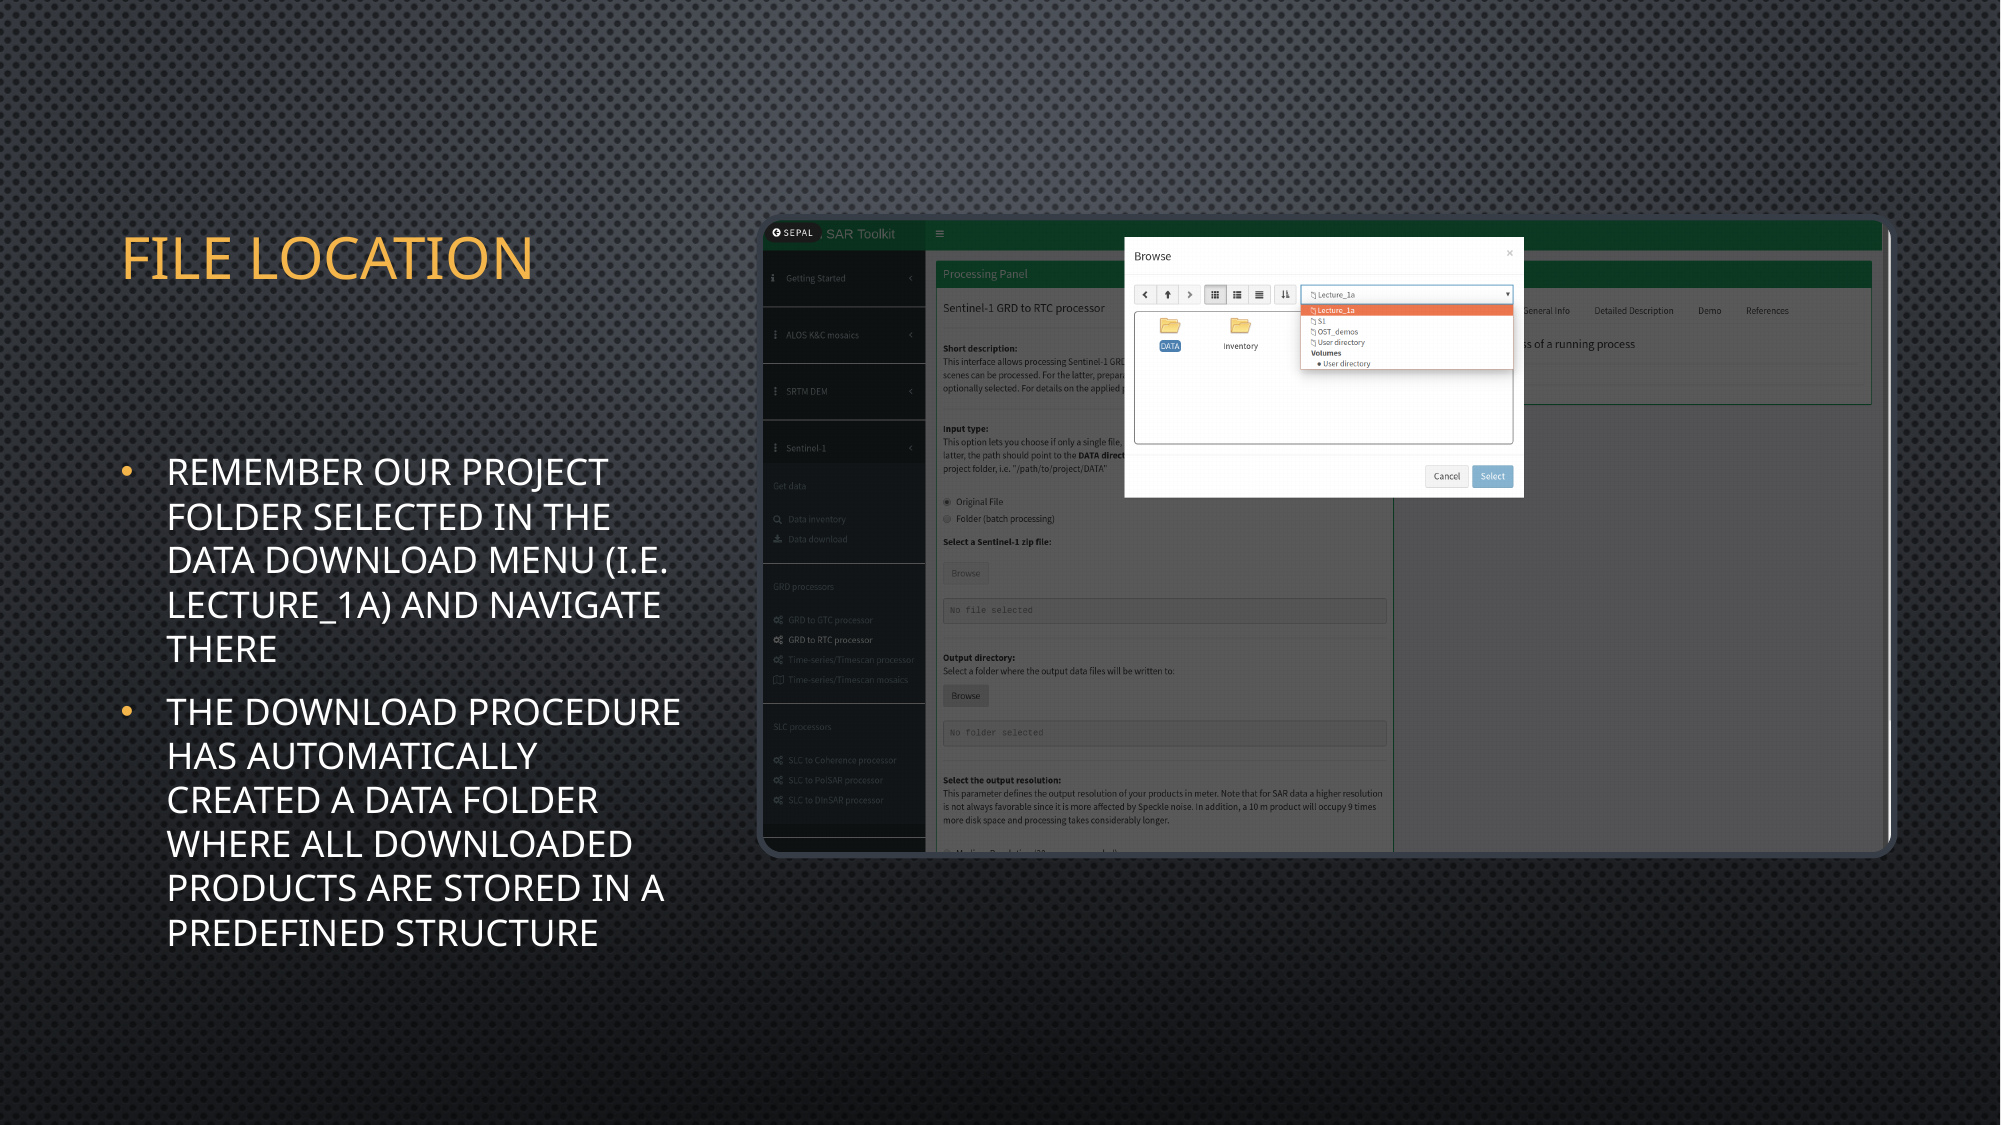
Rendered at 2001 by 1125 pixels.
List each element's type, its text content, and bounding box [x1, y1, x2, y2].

picture [759, 216, 1895, 856]
list Remember our project folder selected in the data download menu (I.e. Lecture_1A) and navigate there The download procedure has automatically created a DATA folder where all downloaded products are stored in a predefined structure [105, 437, 704, 966]
title File location [105, 99, 704, 413]
